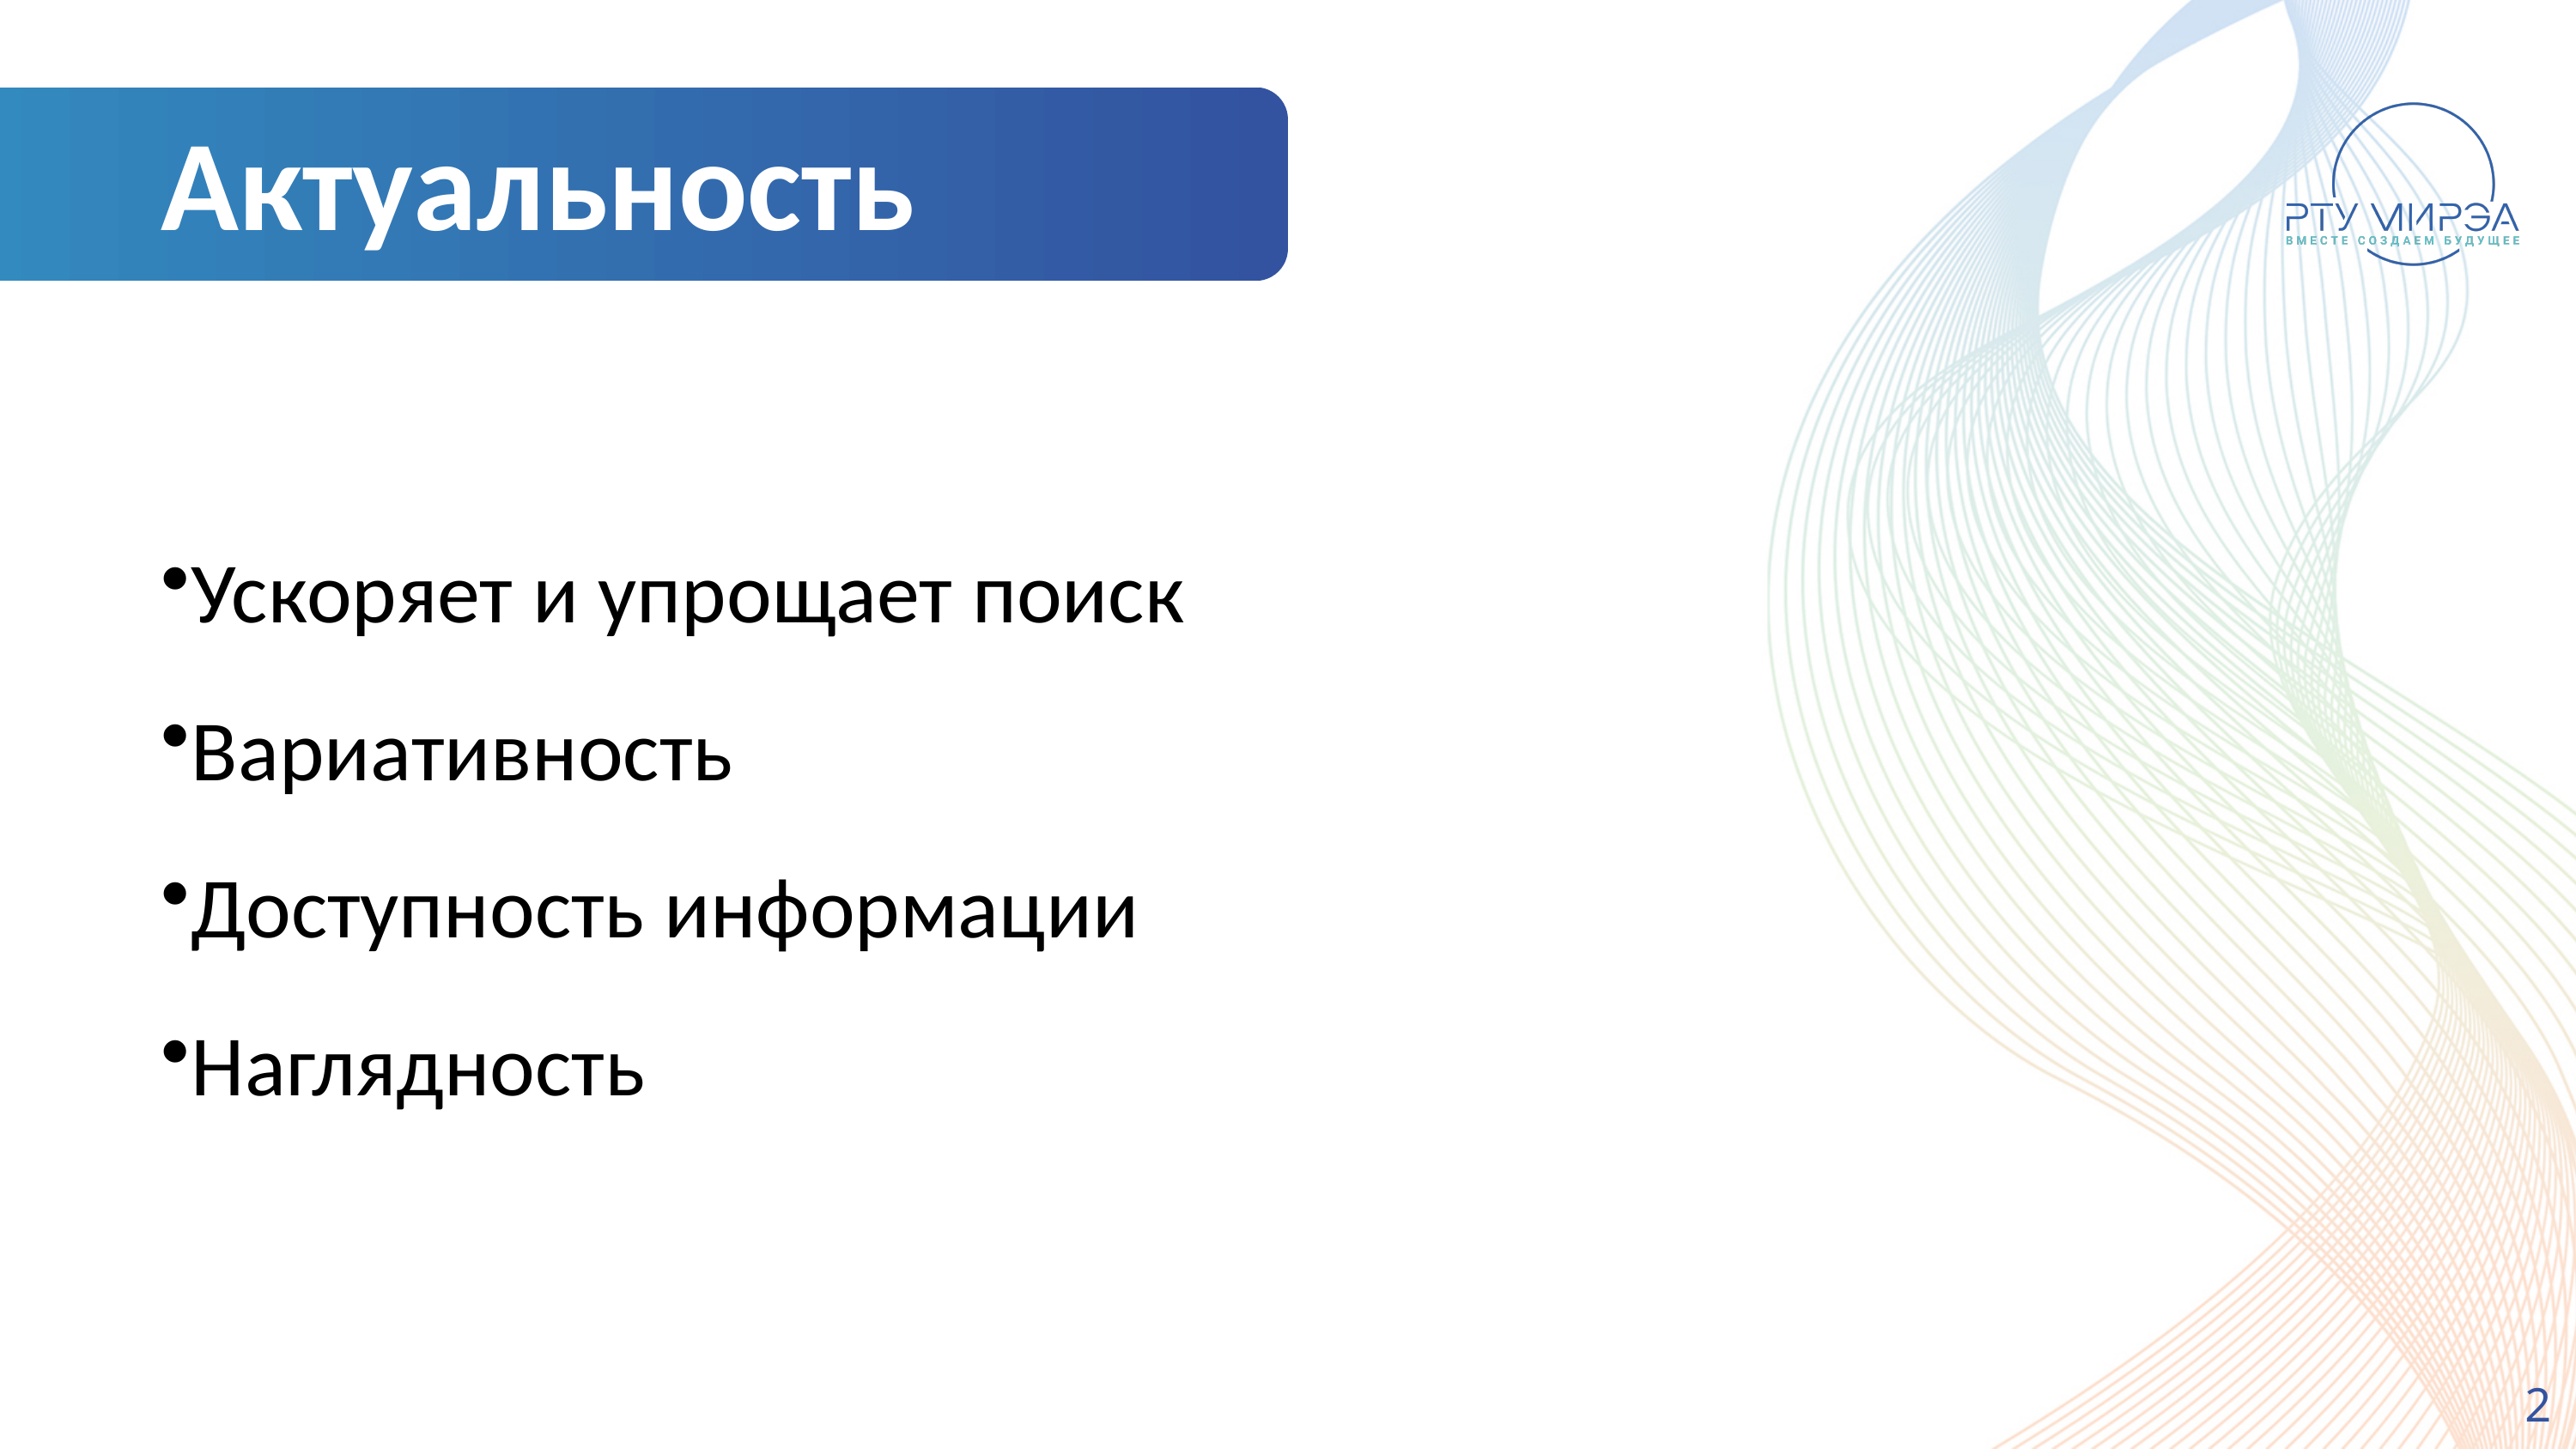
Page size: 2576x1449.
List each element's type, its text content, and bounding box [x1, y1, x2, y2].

text_box Актуальность [161, 101, 1315, 248]
picture [0, 0, 2576, 1449]
text_box [0, 87, 1289, 282]
text_box 2 [2512, 1368, 2565, 1439]
text_box Ускоряет и упрощает поиск Вариативность Доступность информации Наглядность [161, 404, 1194, 1297]
